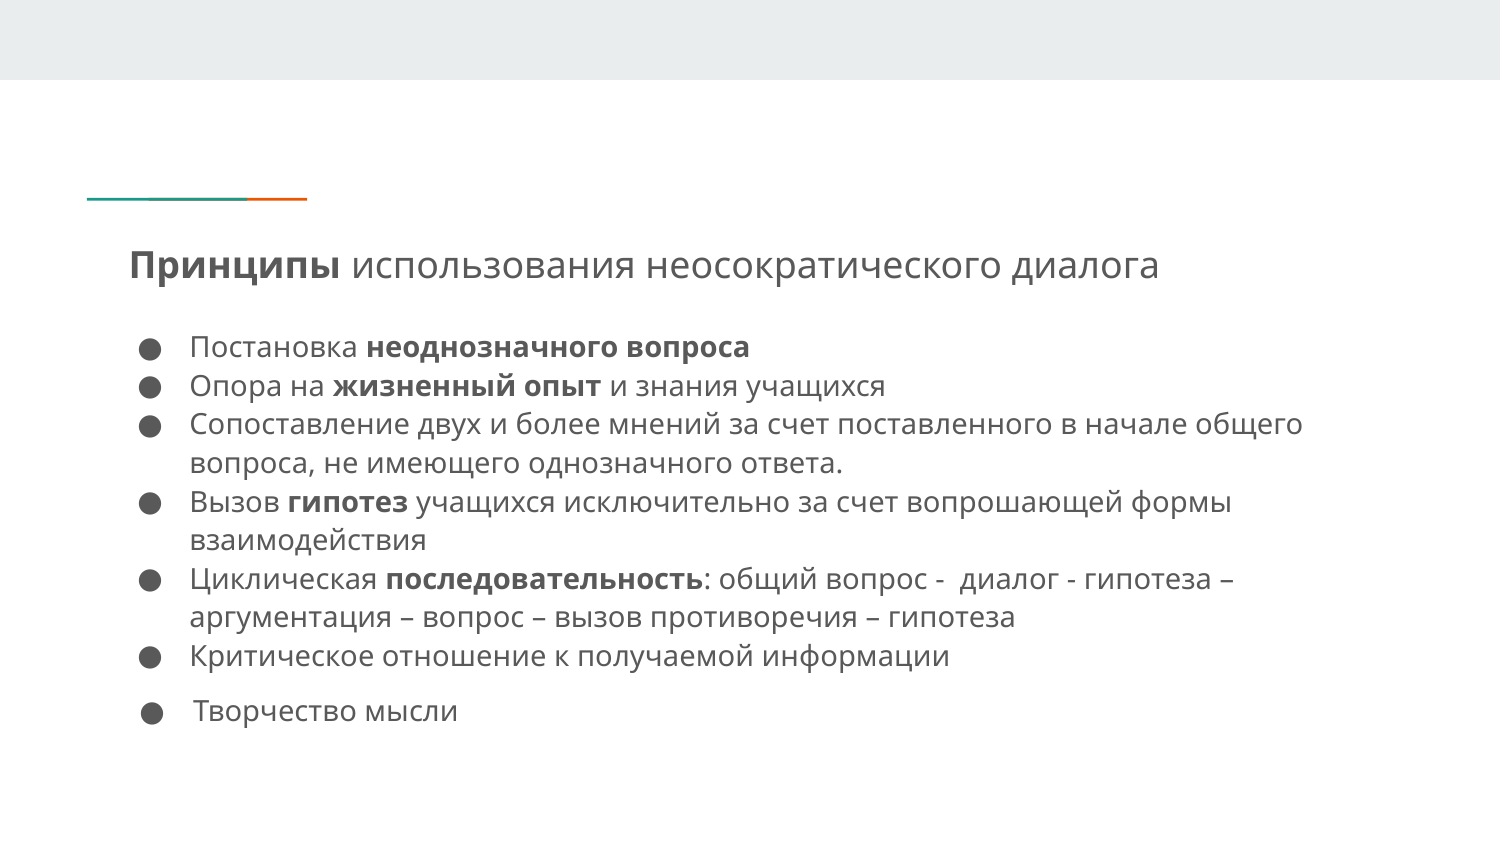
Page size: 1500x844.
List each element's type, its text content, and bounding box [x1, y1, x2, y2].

title Принципы использования неосократического диалога [113, 231, 1387, 319]
list Постановка неоднозначного вопроса Опора на жизненный опыт и знания учащихся Сопоставление двух и более мнений за счет поставленного в начале общего вопроса, не имеющего однозначного ответа. Вызов гипотез учащихся исключительно за счет вопрошающей формы взаимодействия Циклическая последовательность: общий вопрос - диалог - гипотеза – аргументация – вопрос – вызов противоречия – гипотеза Критическое отношение к получаемой информации Творчество мысли [103, 319, 1397, 812]
